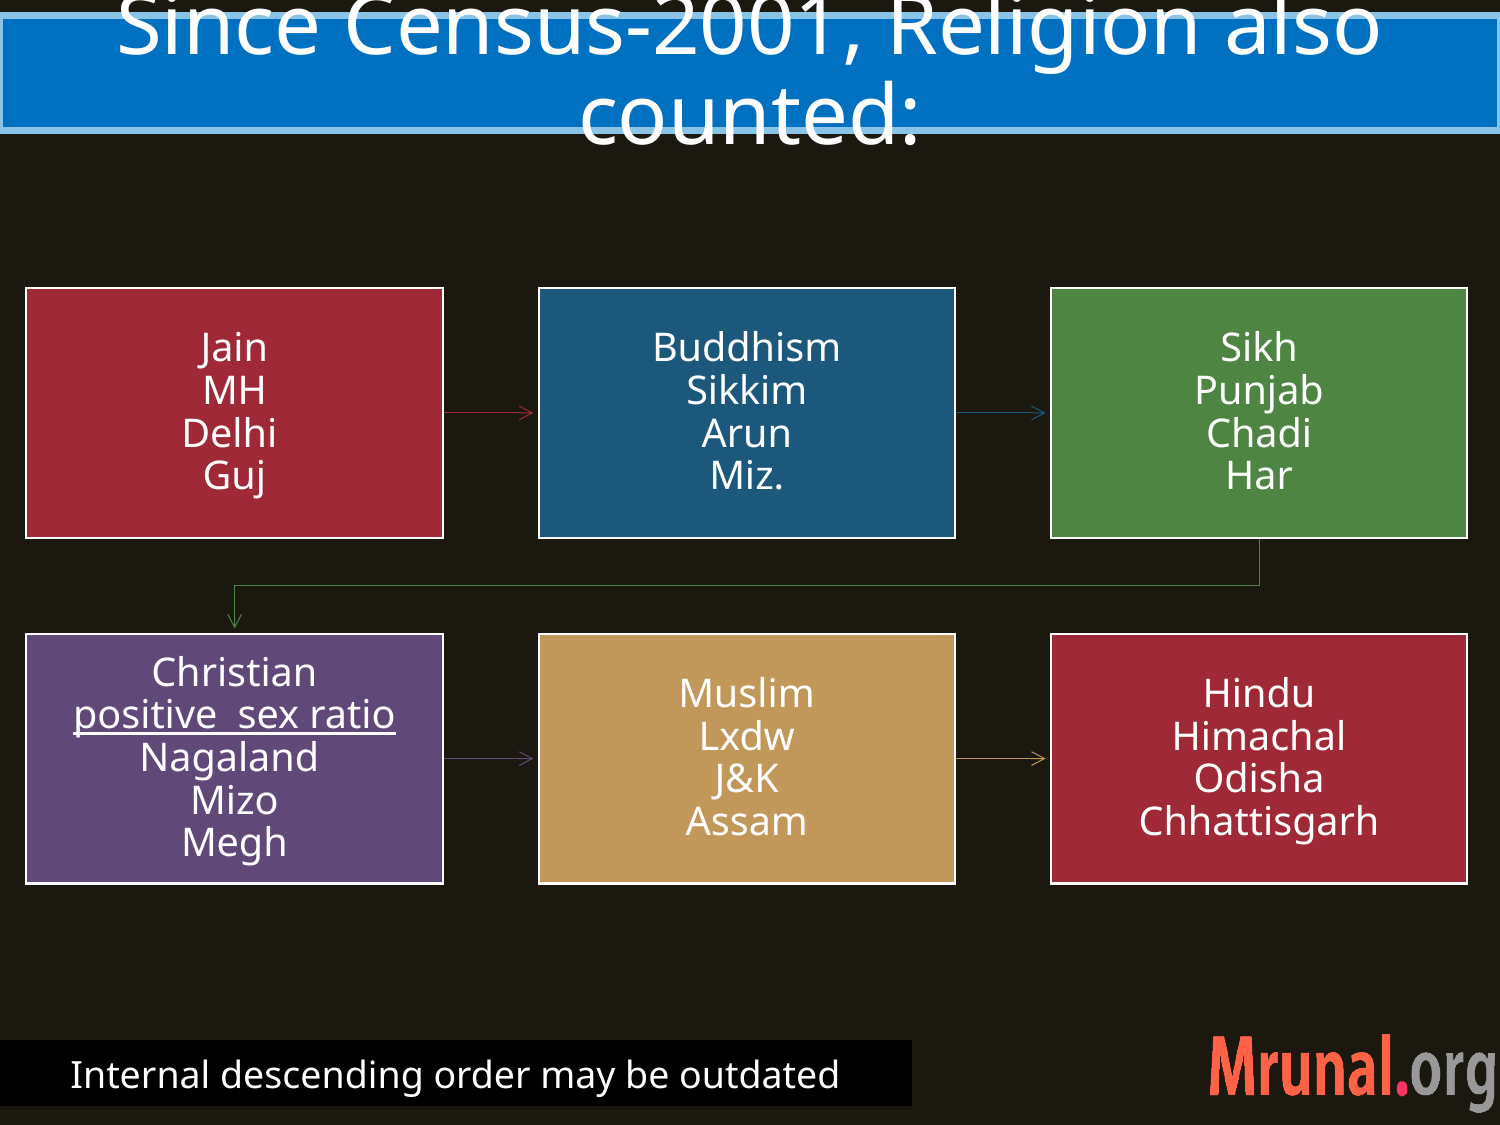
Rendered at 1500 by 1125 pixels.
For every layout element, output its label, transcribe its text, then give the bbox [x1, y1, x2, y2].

title Since Census-2001, Religion also counted: [0, 12, 1500, 134]
text_box Internal descending order may be outdated [0, 1040, 912, 1106]
picture [1206, 1021, 1497, 1119]
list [25, 149, 1469, 1022]
